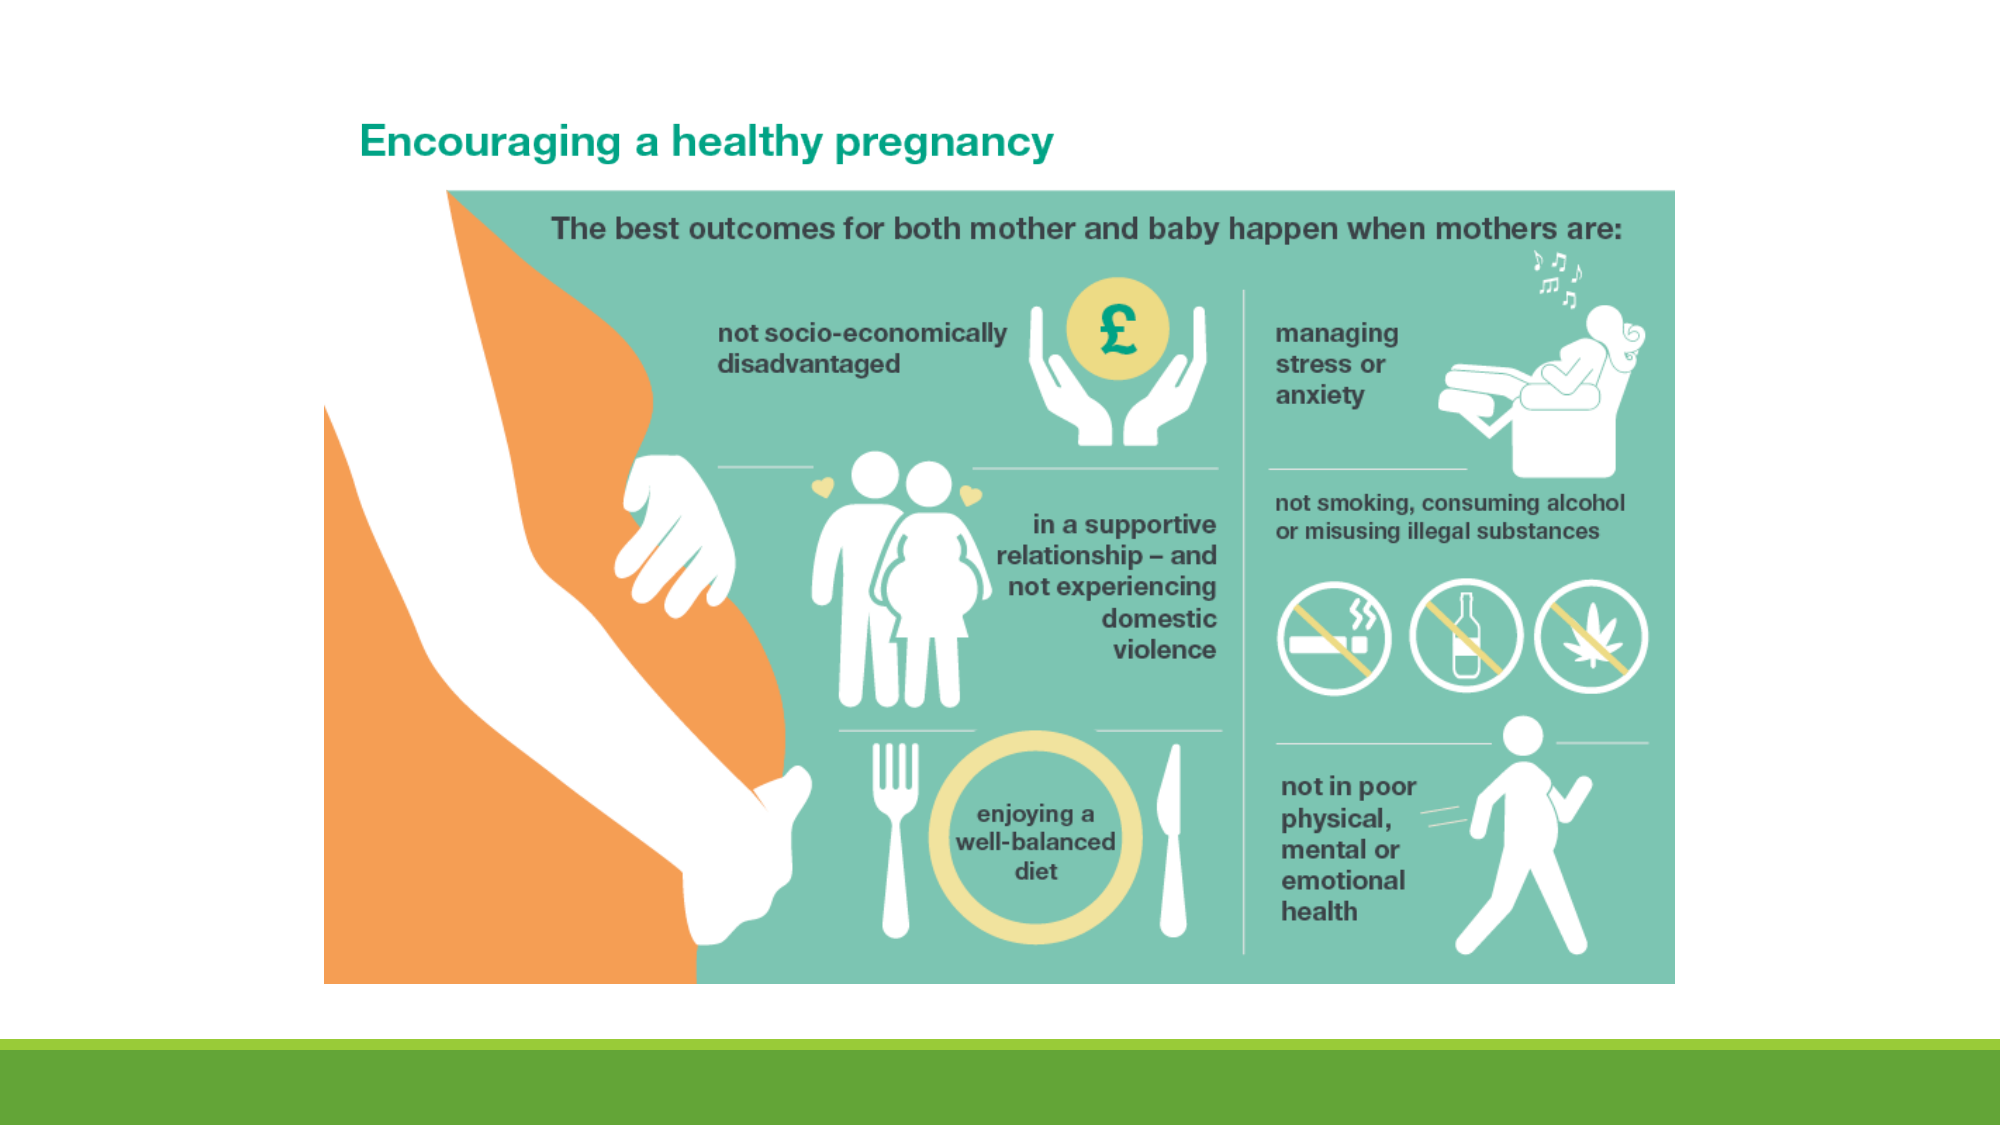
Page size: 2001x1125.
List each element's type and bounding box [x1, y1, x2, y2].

list [324, 83, 1676, 985]
